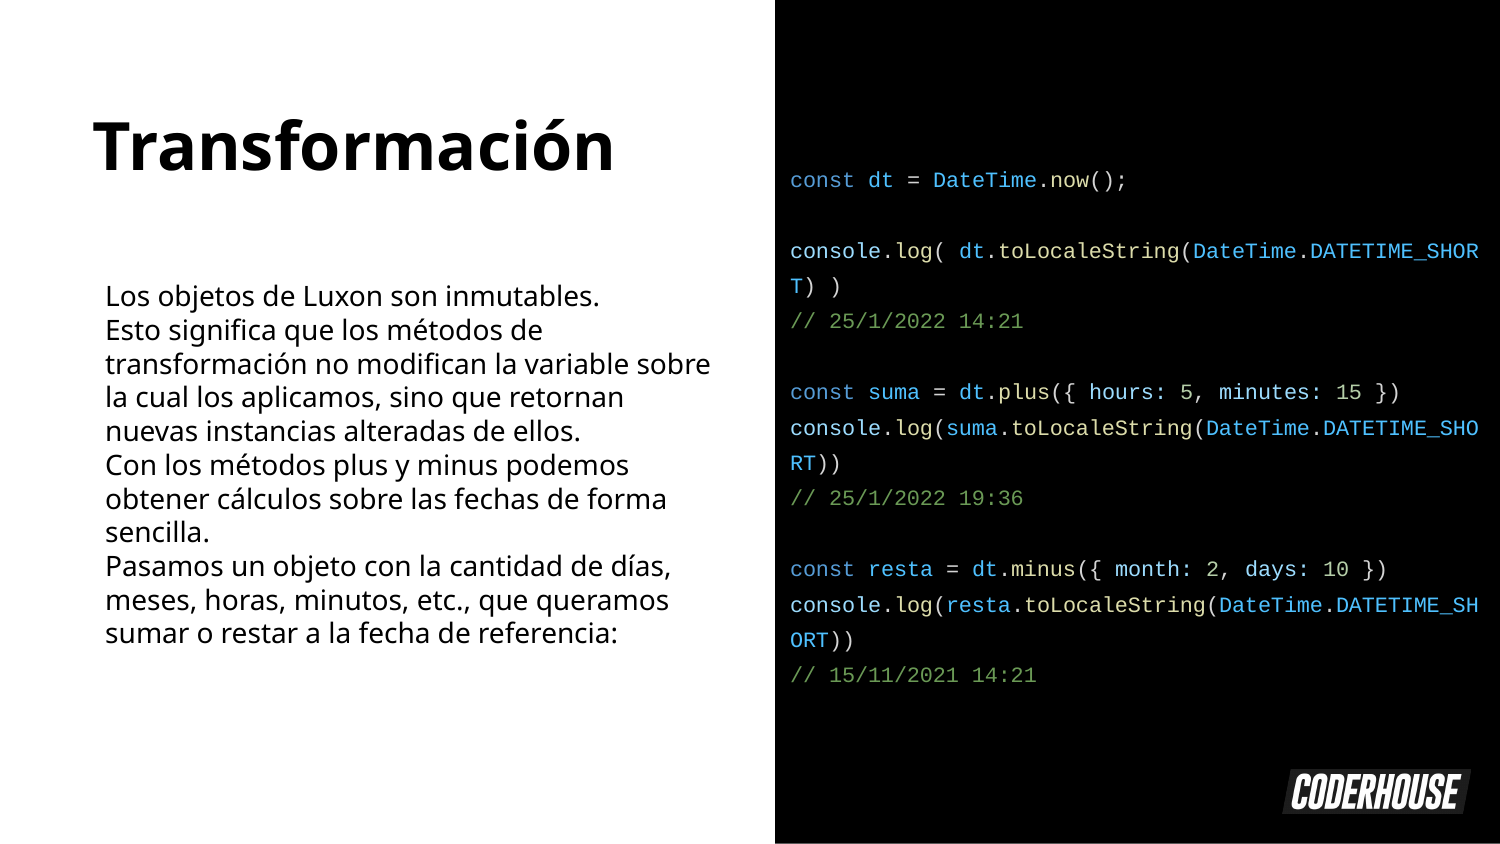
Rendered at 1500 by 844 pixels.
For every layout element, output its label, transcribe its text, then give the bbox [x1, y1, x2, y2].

text_box Transformación [78, 97, 775, 200]
text_box const dt = DateTime.now(); console.log( dt.toLocaleString(DateTime.DATETIME_SHORT) ) // 25/1/2022 14:21 const suma = dt.plus({ hours: 5, minutes: 15 }) console.log(suma.toLocaleString(DateTime.DATETIME_SHORT)) // 25/1/2022 19:36 const resta = dt.minus({ month: 2, days: 10 }) console.log(resta.toLocaleString(DateTime.DATETIME_SHORT)) // 15/11/2021 14:21 [775, 0, 1500, 844]
picture [1281, 769, 1471, 814]
text_box Los objetos de Luxon son inmutables. Esto significa que los métodos de transformación no modifican la variable sobre la cual los aplicamos, sino que retornan nuevas instancias alteradas de ellos. Con los métodos plus y minus podemos obtener cálculos sobre las fechas de forma sencilla. Pasamos un objeto con la cantidad de días, meses, horas, minutos, etc., que queramos sumar o restar a la fecha de referencia: [90, 263, 738, 665]
